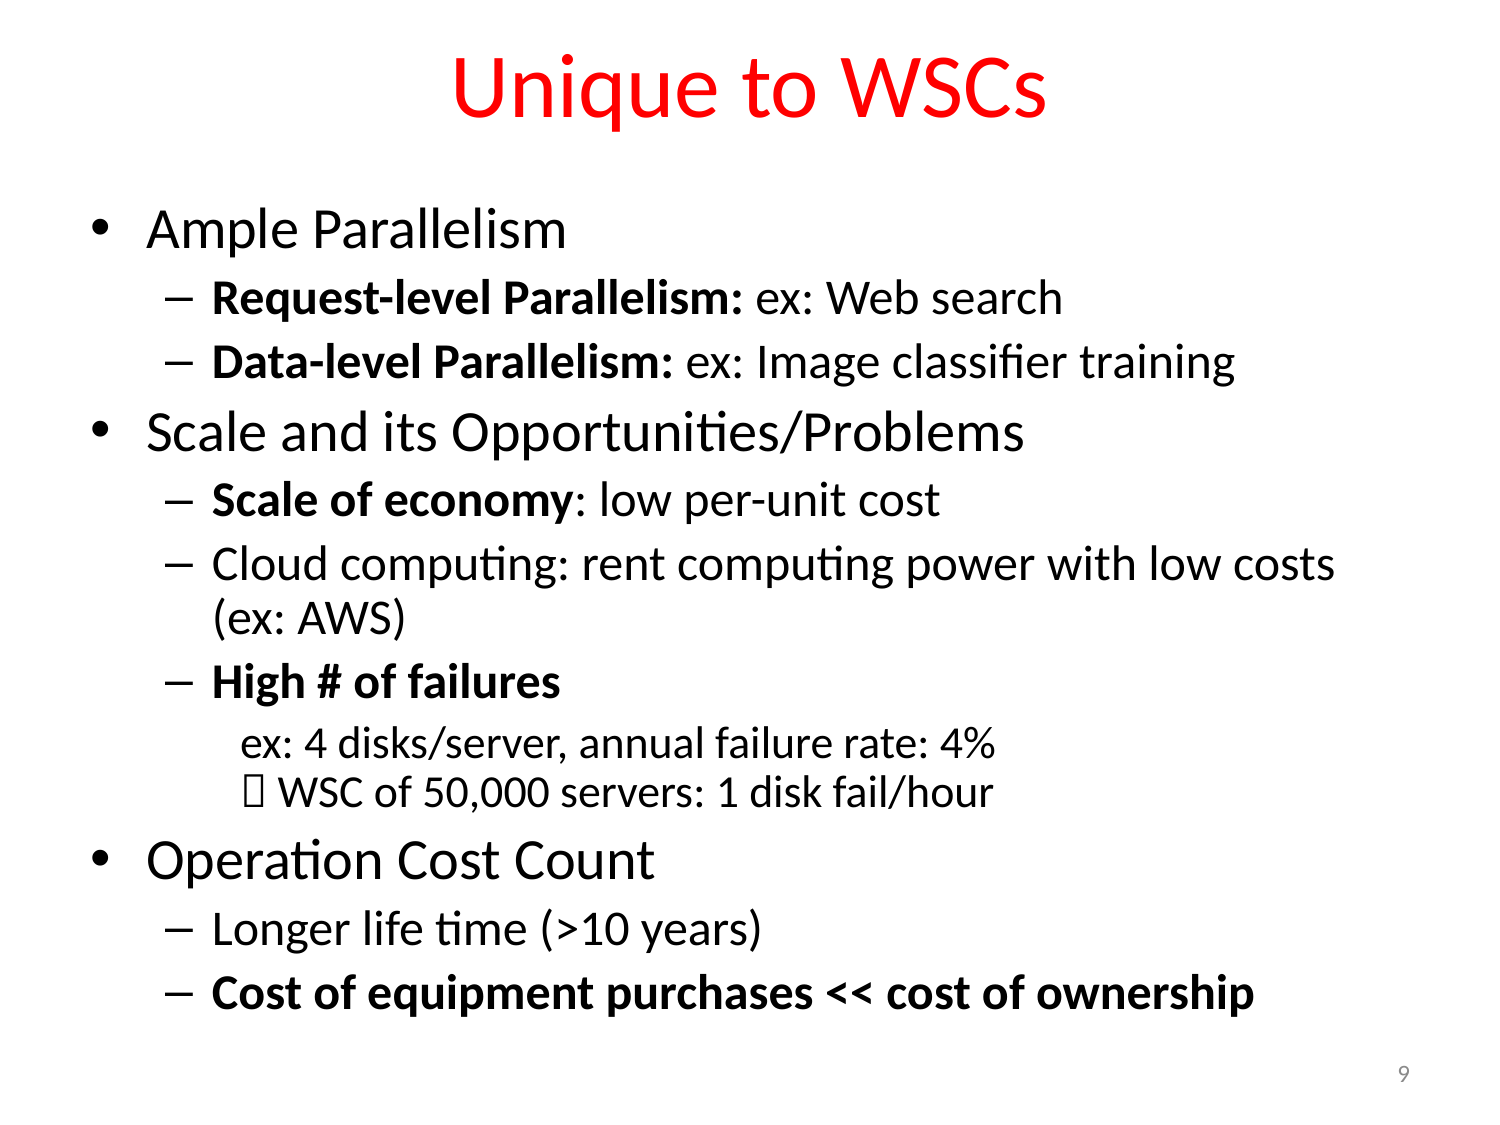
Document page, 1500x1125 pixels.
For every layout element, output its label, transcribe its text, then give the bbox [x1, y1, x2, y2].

list Ample Parallelism Request-level Parallelism: ex: Web search Data-level Parallelism: ex: Image classifier training Scale and its Opportunities/Problems Scale of economy: low per-unit cost Cloud computing: rent computing power with low costs (ex: AWS) High # of failures ex: 4 disks/server, annual failure rate: 4%  WSC of 50,000 servers: 1 disk fail/hour Operation Cost Count Longer life time (>10 years) Cost of equipment purchases << cost of ownership [75, 190, 1425, 995]
slide_number 9 [1074, 1042, 1425, 1103]
title Unique to WSCs [75, 0, 1425, 163]
